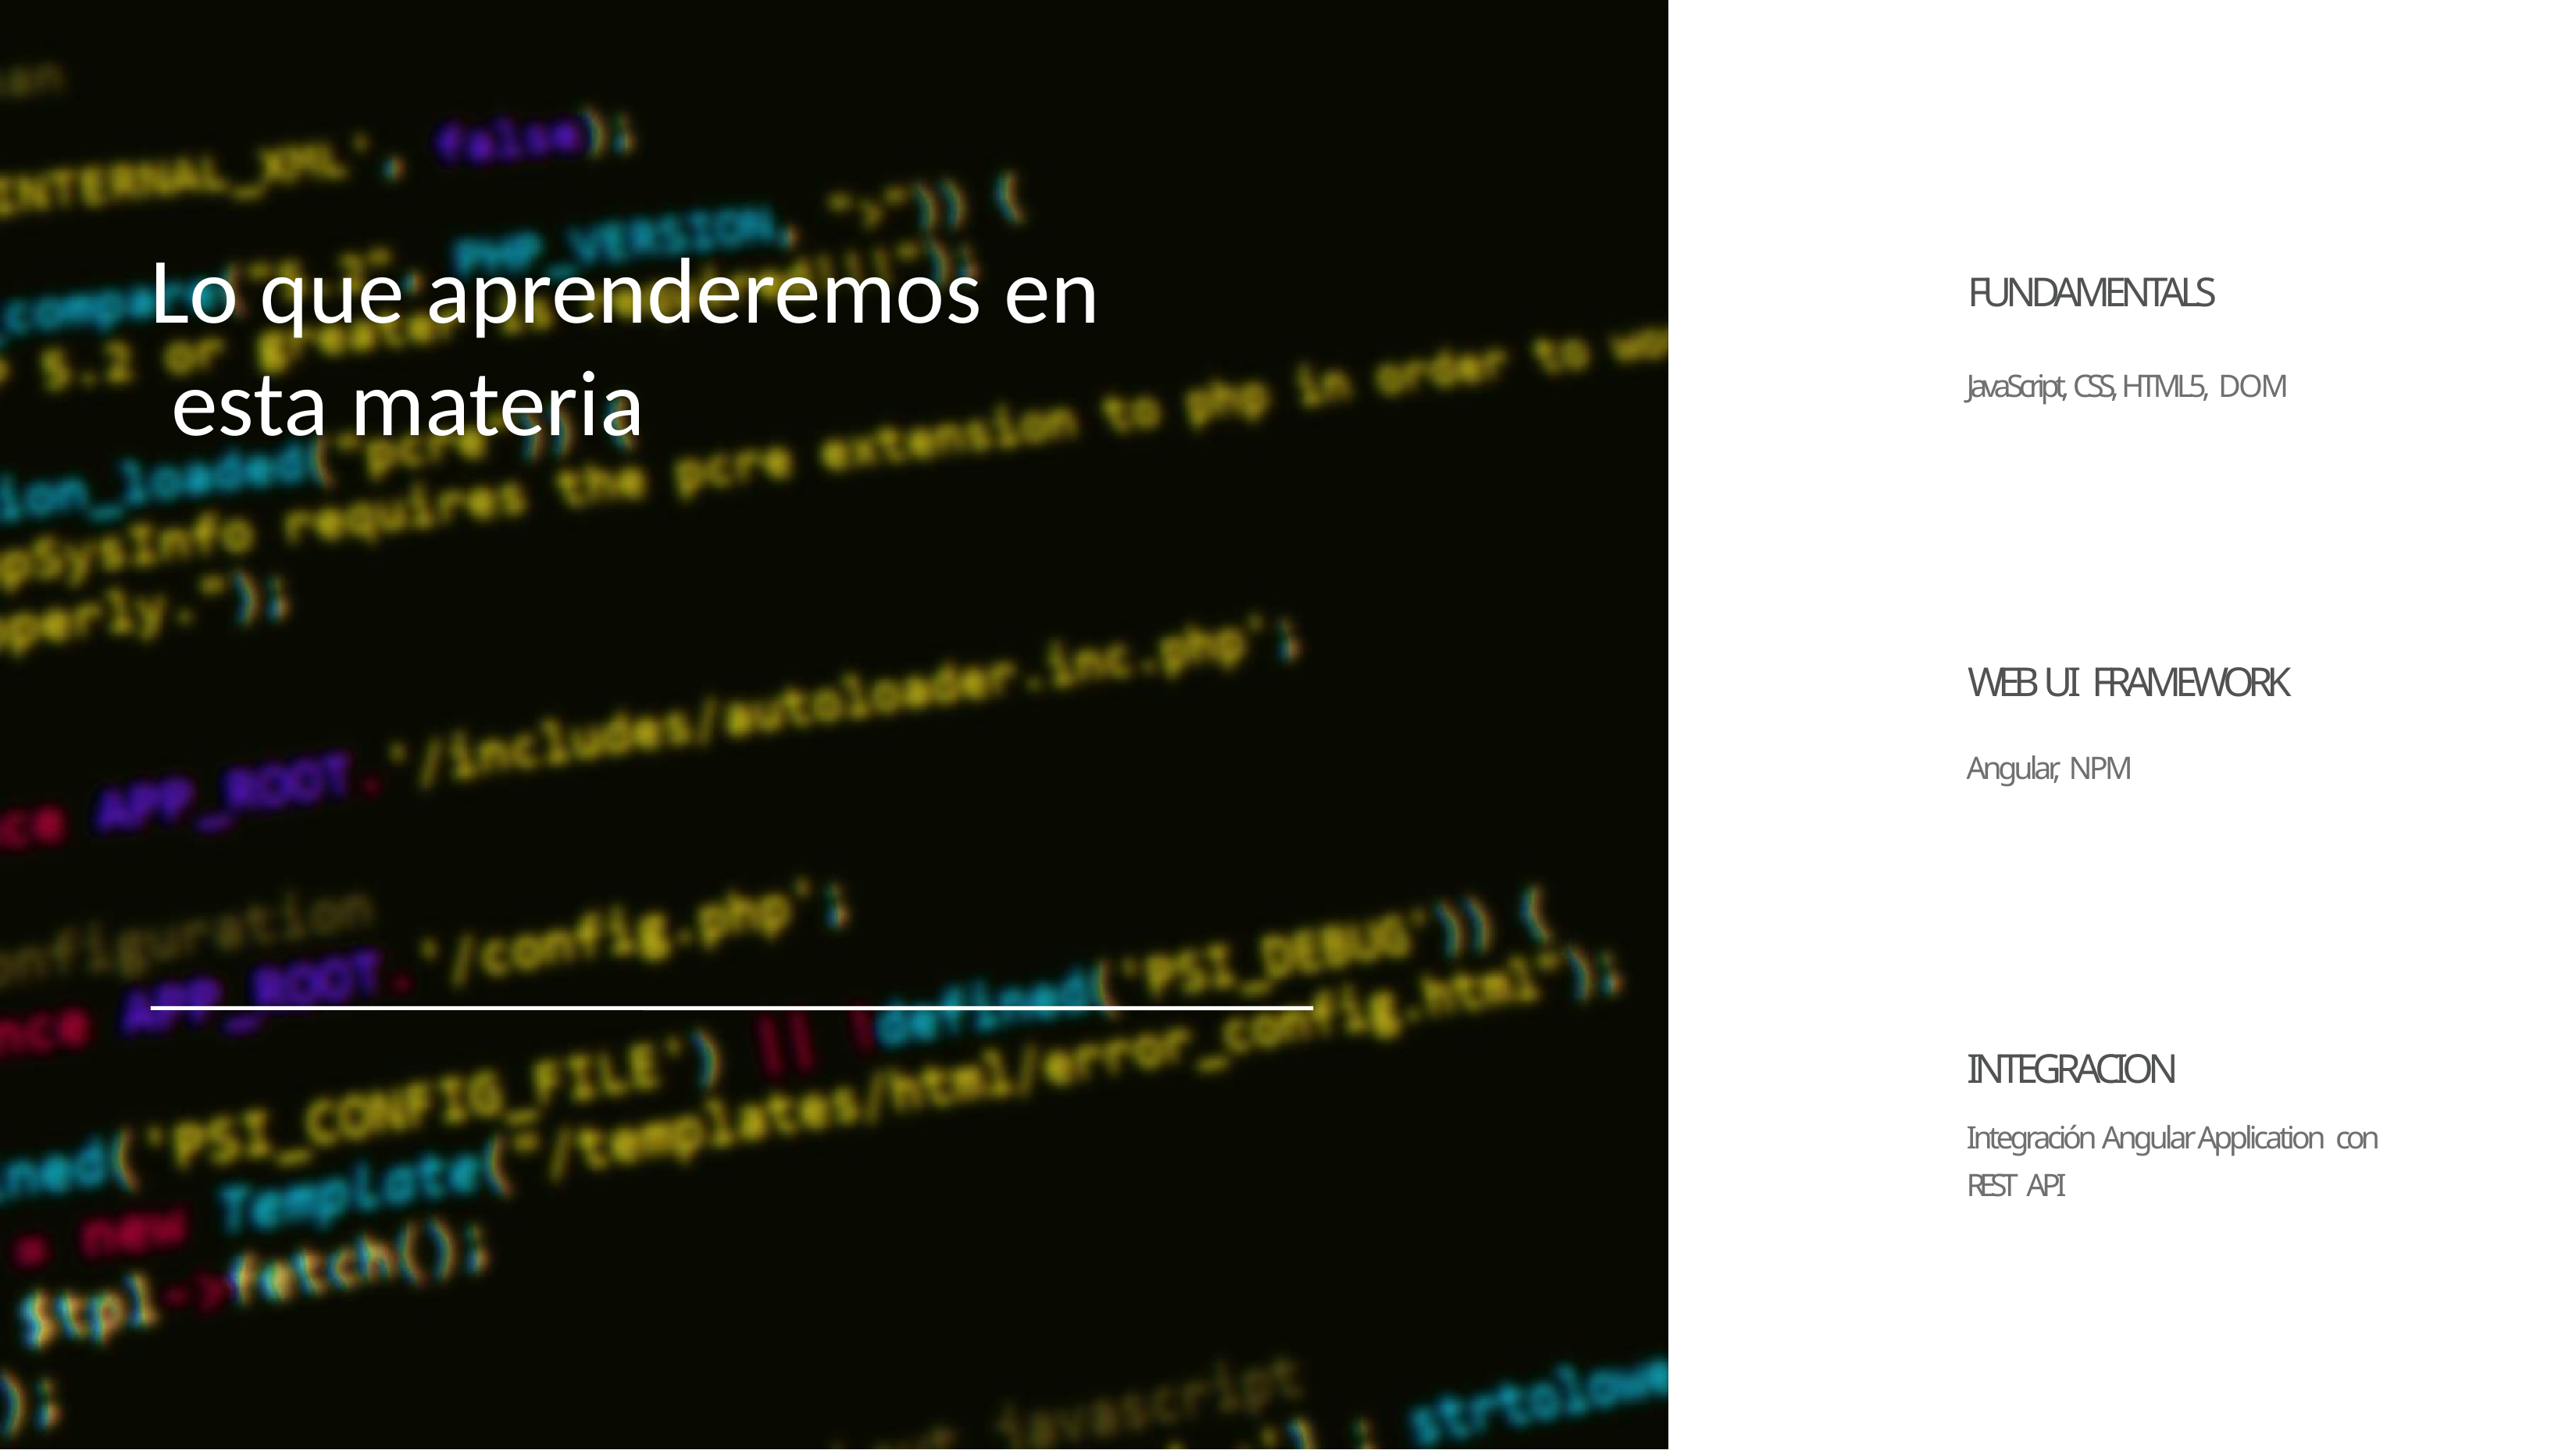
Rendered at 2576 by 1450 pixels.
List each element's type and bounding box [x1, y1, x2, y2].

text_box [0, 0, 2576, 1450]
